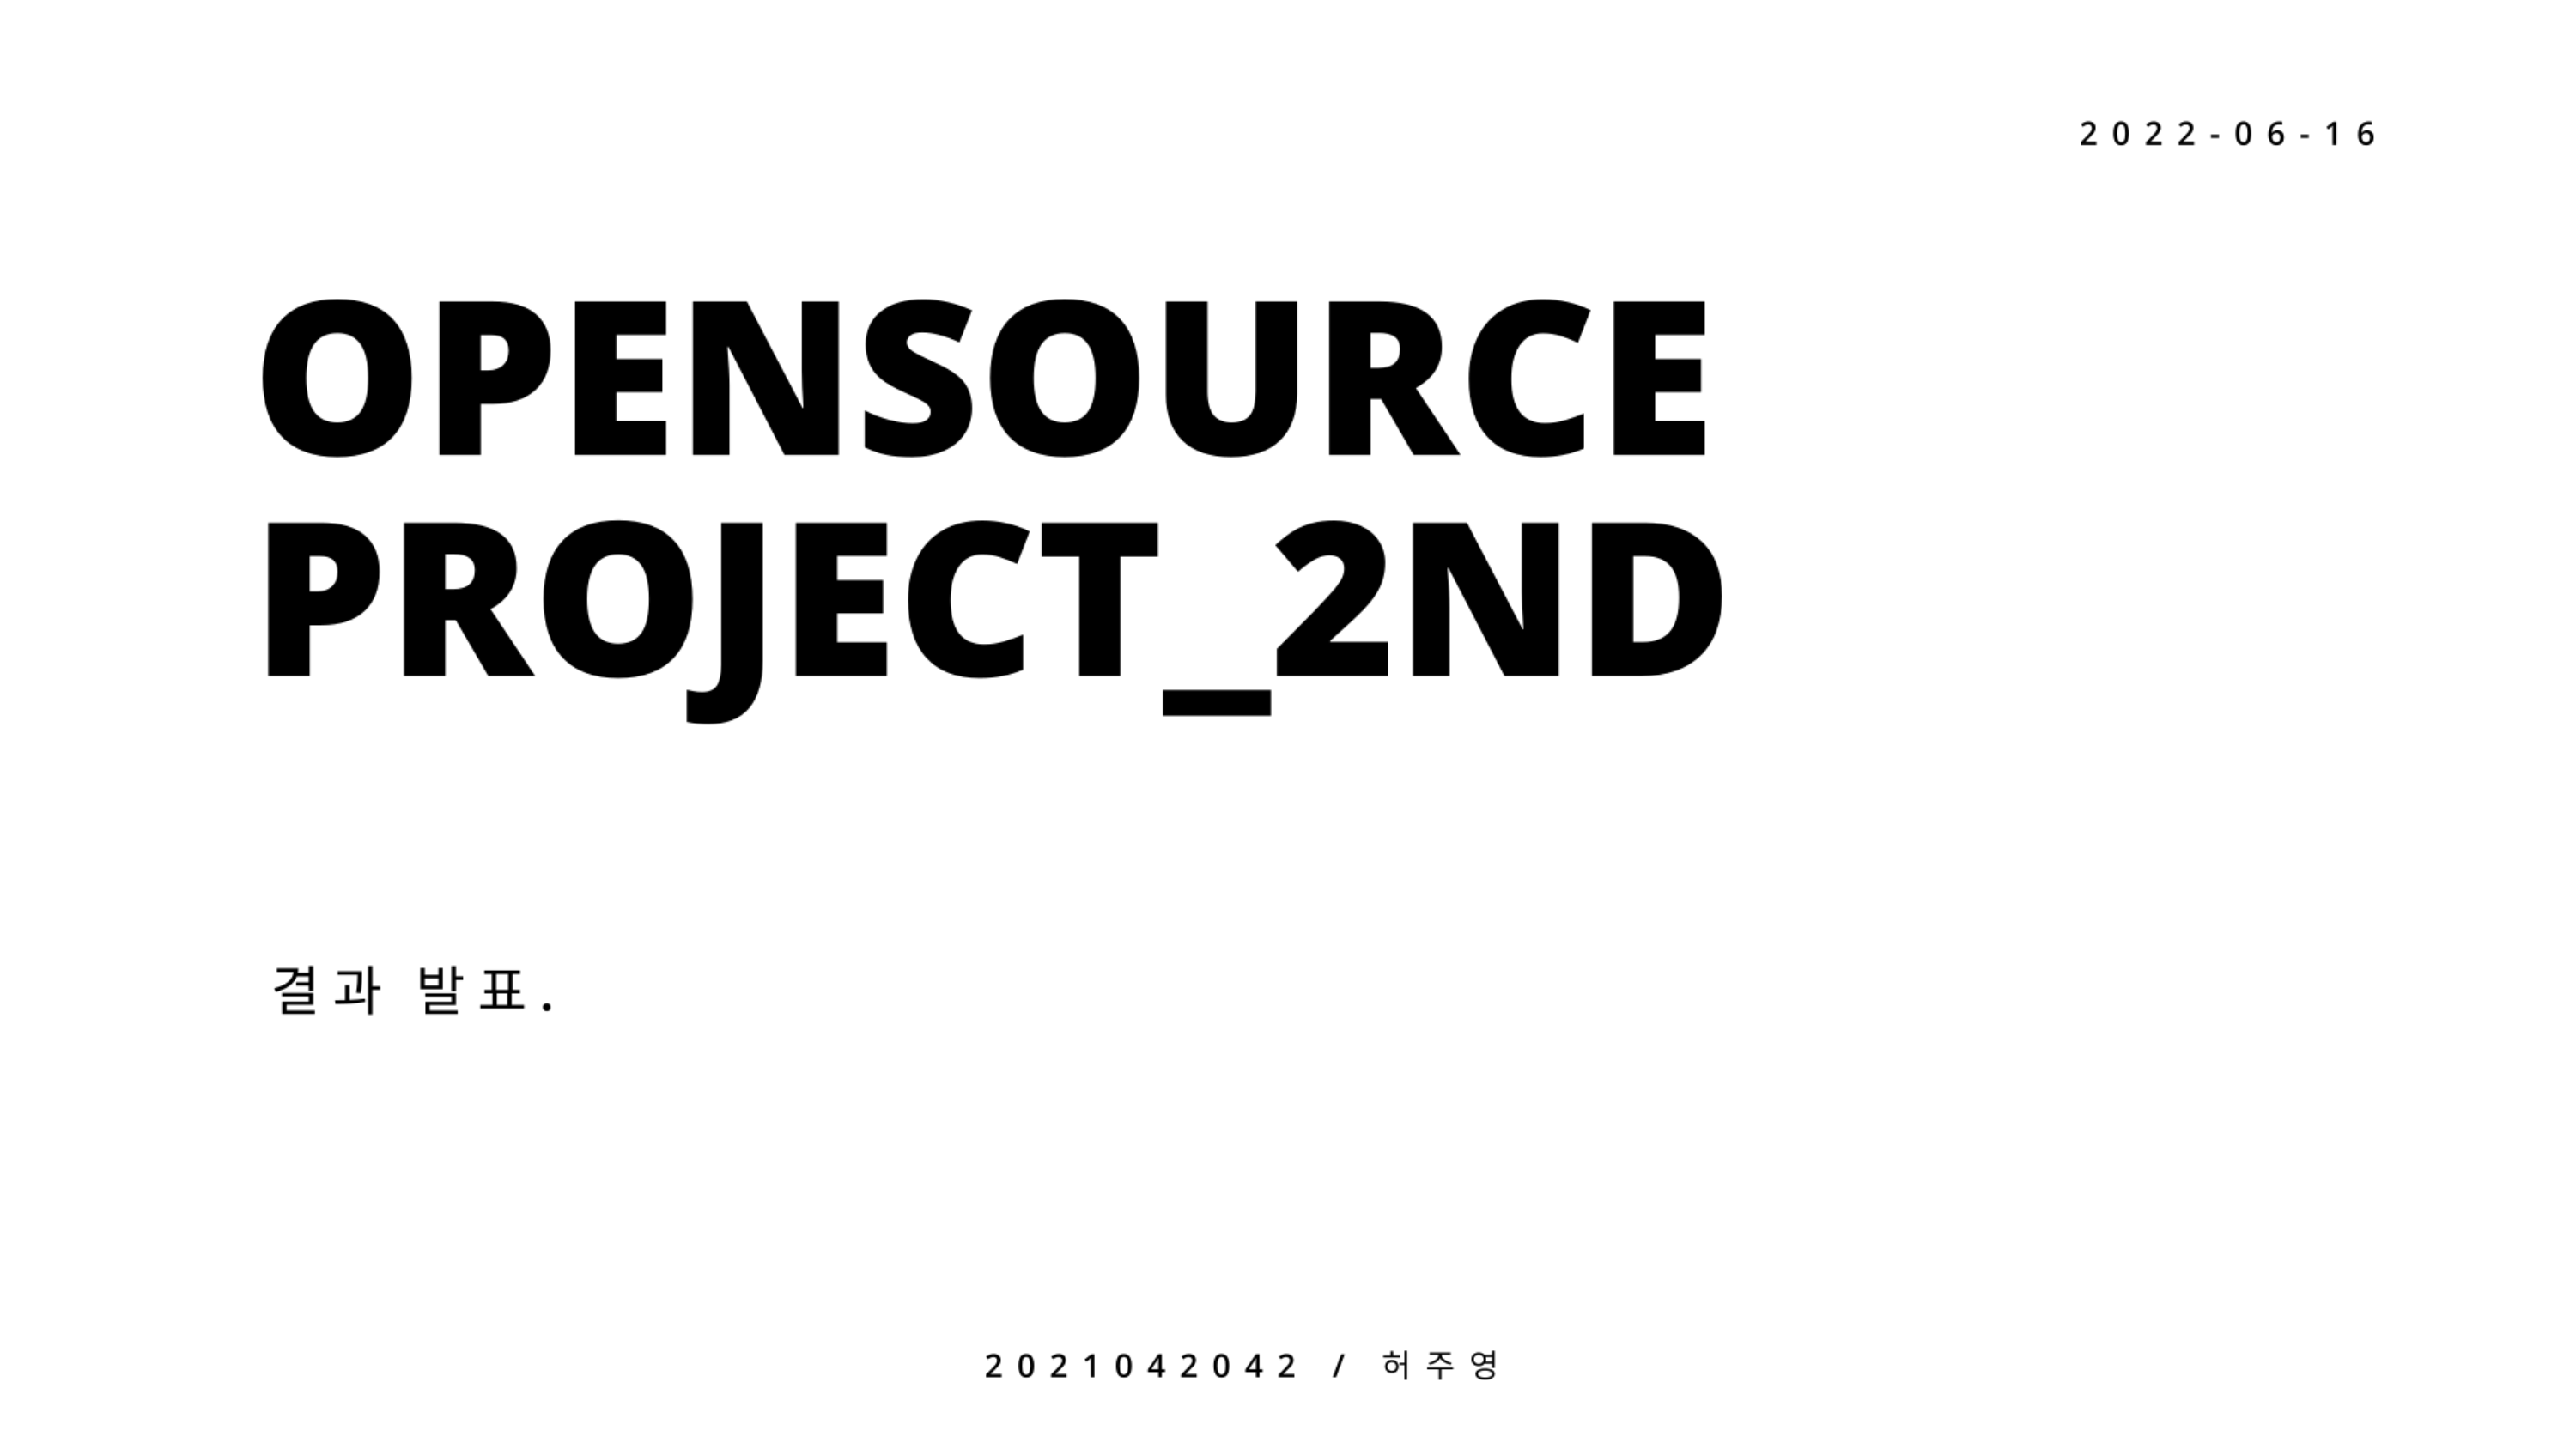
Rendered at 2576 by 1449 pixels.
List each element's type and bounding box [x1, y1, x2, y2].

picture [1494, 105, 2403, 170]
picture [220, 191, 1820, 822]
picture [263, 945, 571, 1044]
picture [507, 1337, 1508, 1403]
